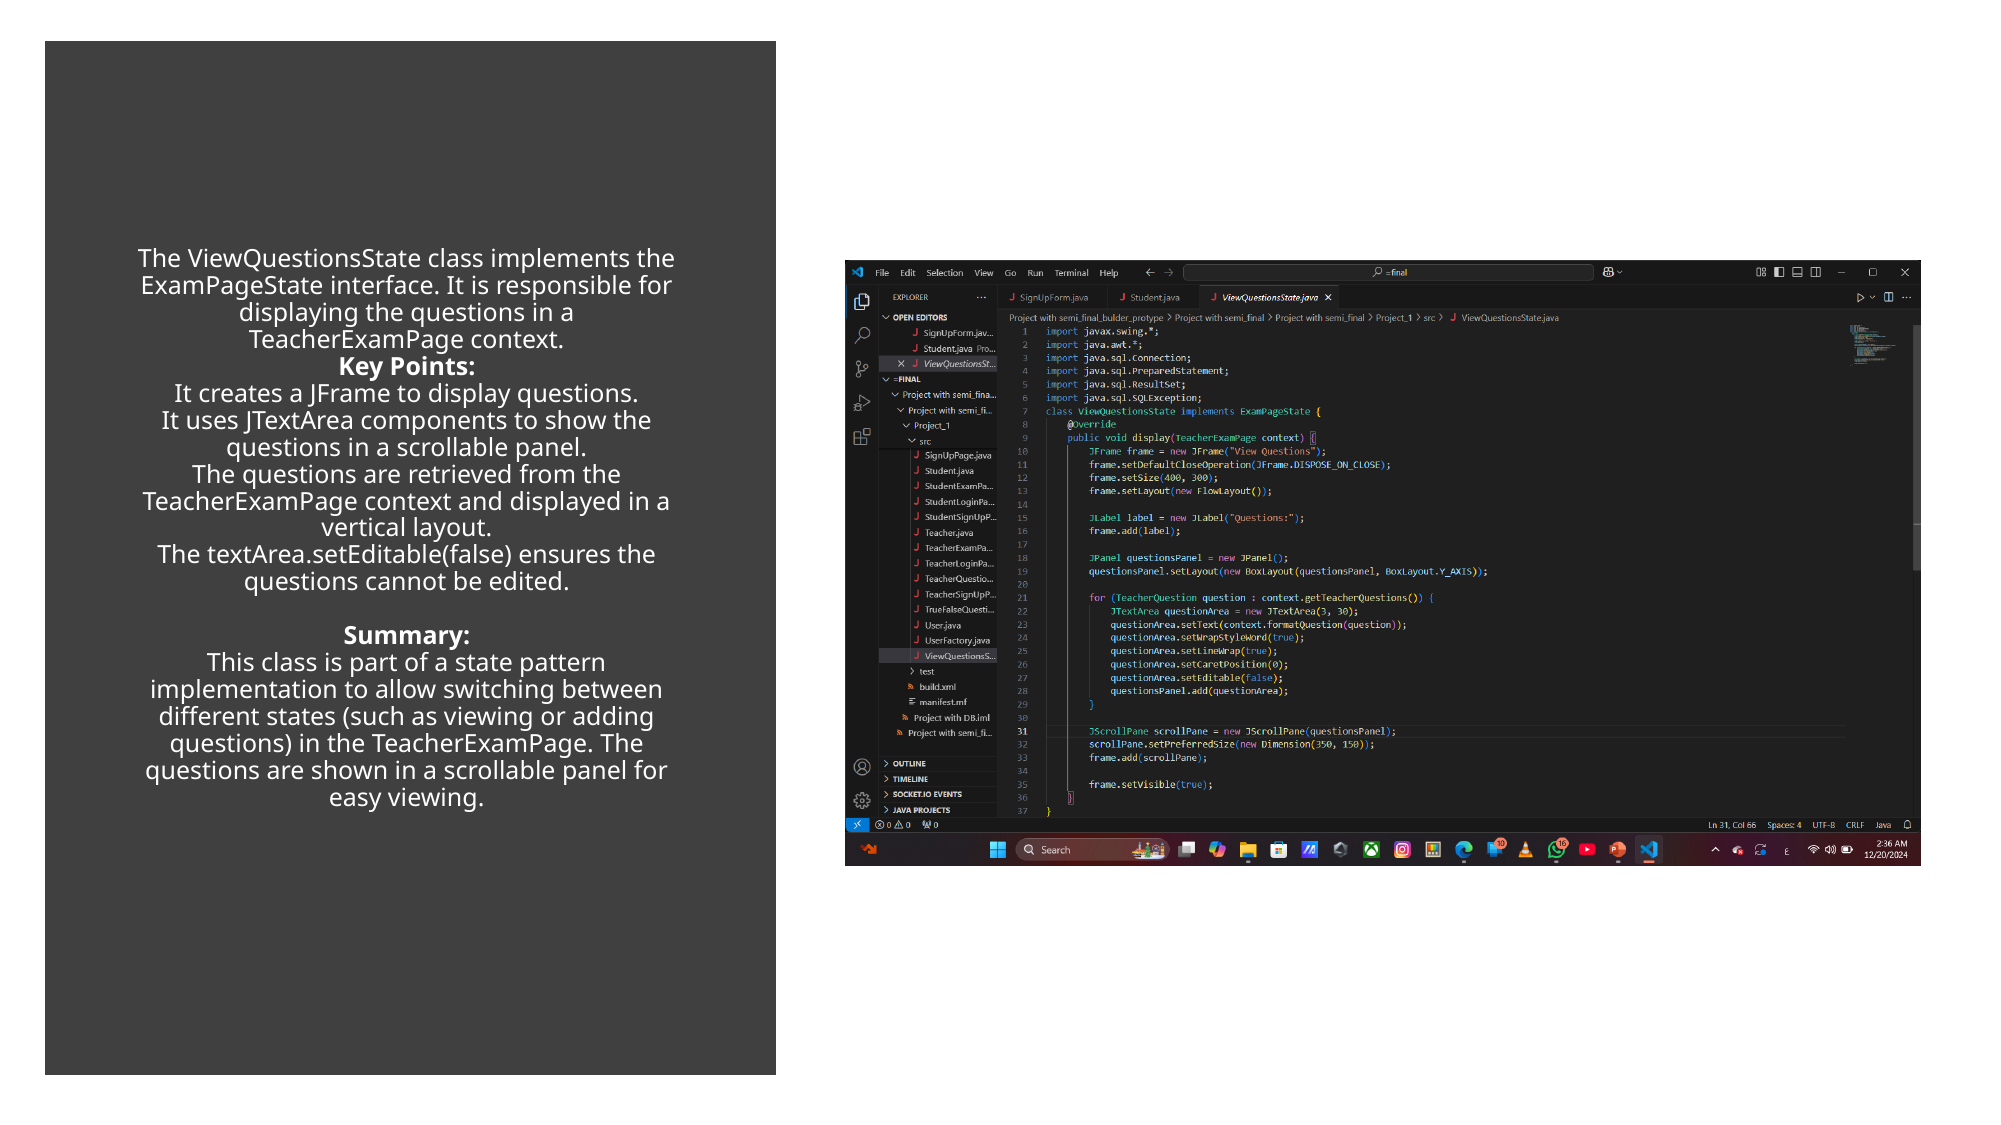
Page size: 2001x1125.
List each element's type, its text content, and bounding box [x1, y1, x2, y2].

text_box [54, 50, 767, 1066]
title The ViewQuestionsState class implements the ExamPageState interface. It is responsible for displaying the questions in a TeacherExamPage context. Key Points: It creates a JFrame to display questions. It uses JTextArea components to show the questions in a scrollable panel. The questions are retrieved from the TeacherExamPage context and displayed in a vertical layout. The textArea.setEditable(false) ensures the questions cannot be edited. Summary: This class is part of a state pattern implementation to allow switching between different states (such as viewing or adding questions) in the TeacherExamPage. The questions are shown in a scrollable panel for easy viewing. [121, 121, 693, 936]
picture [844, 260, 1921, 866]
